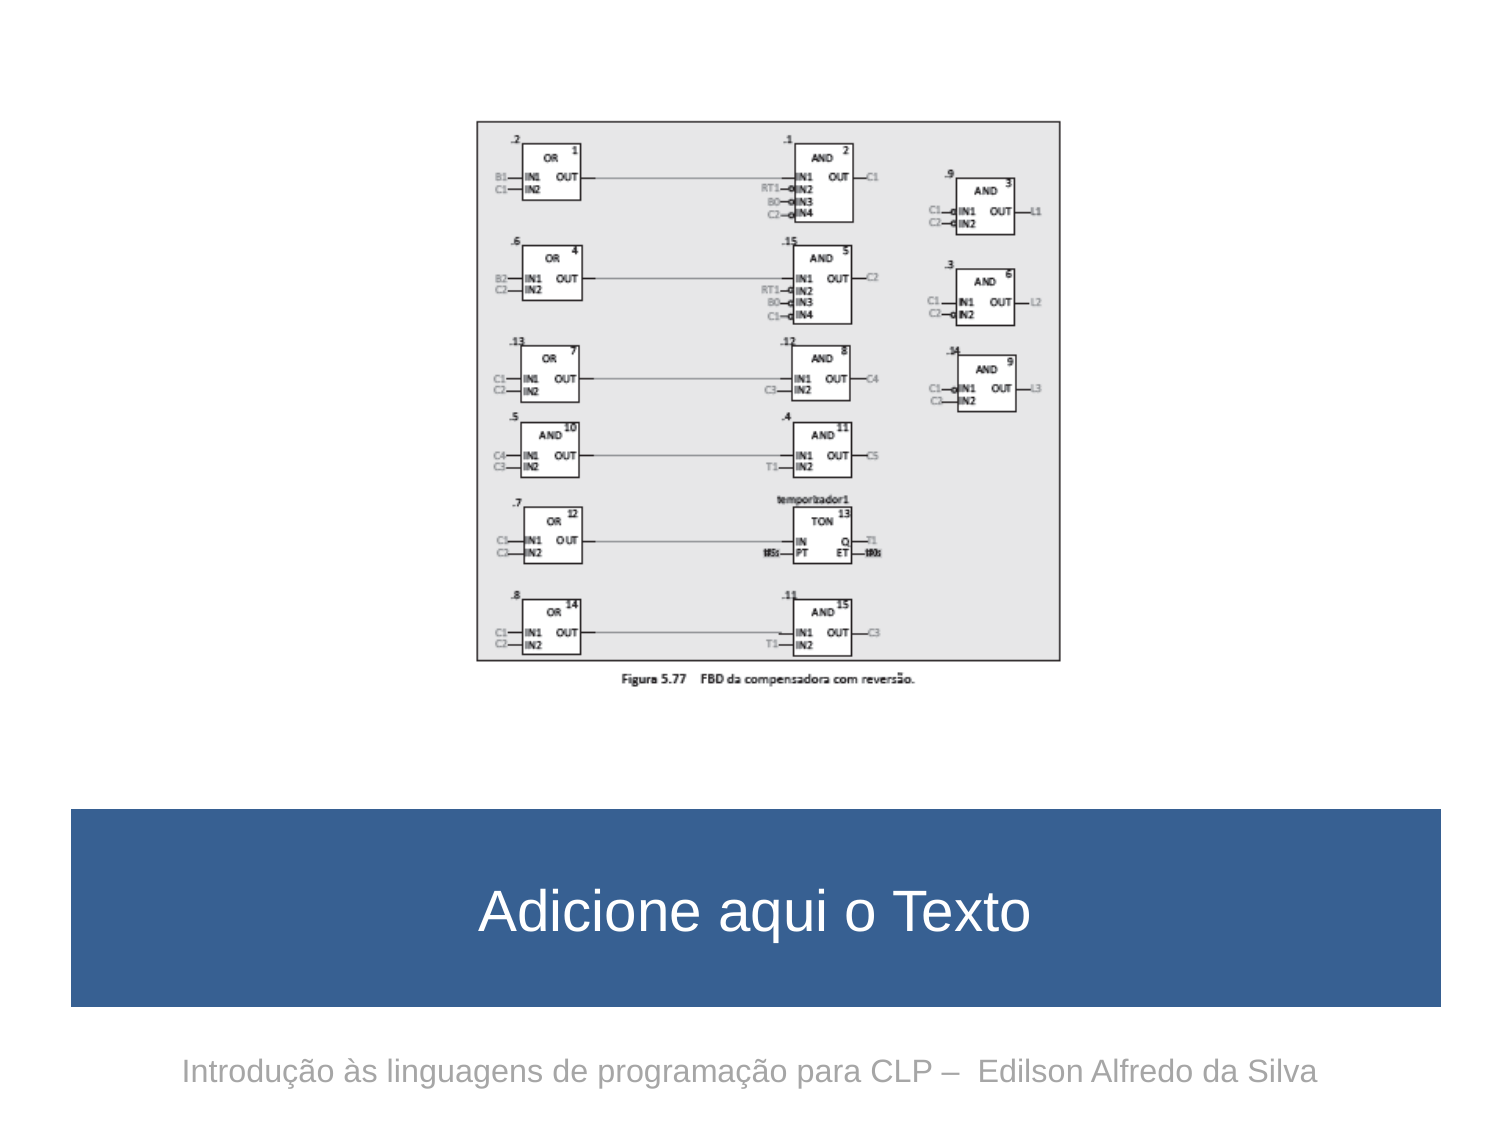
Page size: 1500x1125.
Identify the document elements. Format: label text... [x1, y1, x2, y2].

picture [436, 101, 1064, 704]
footer Introdução às linguagens de programação para CLP – Edilson Alfredo da Silva [0, 1042, 1500, 1103]
text_box Adicione aqui o Texto [70, 808, 1442, 1008]
